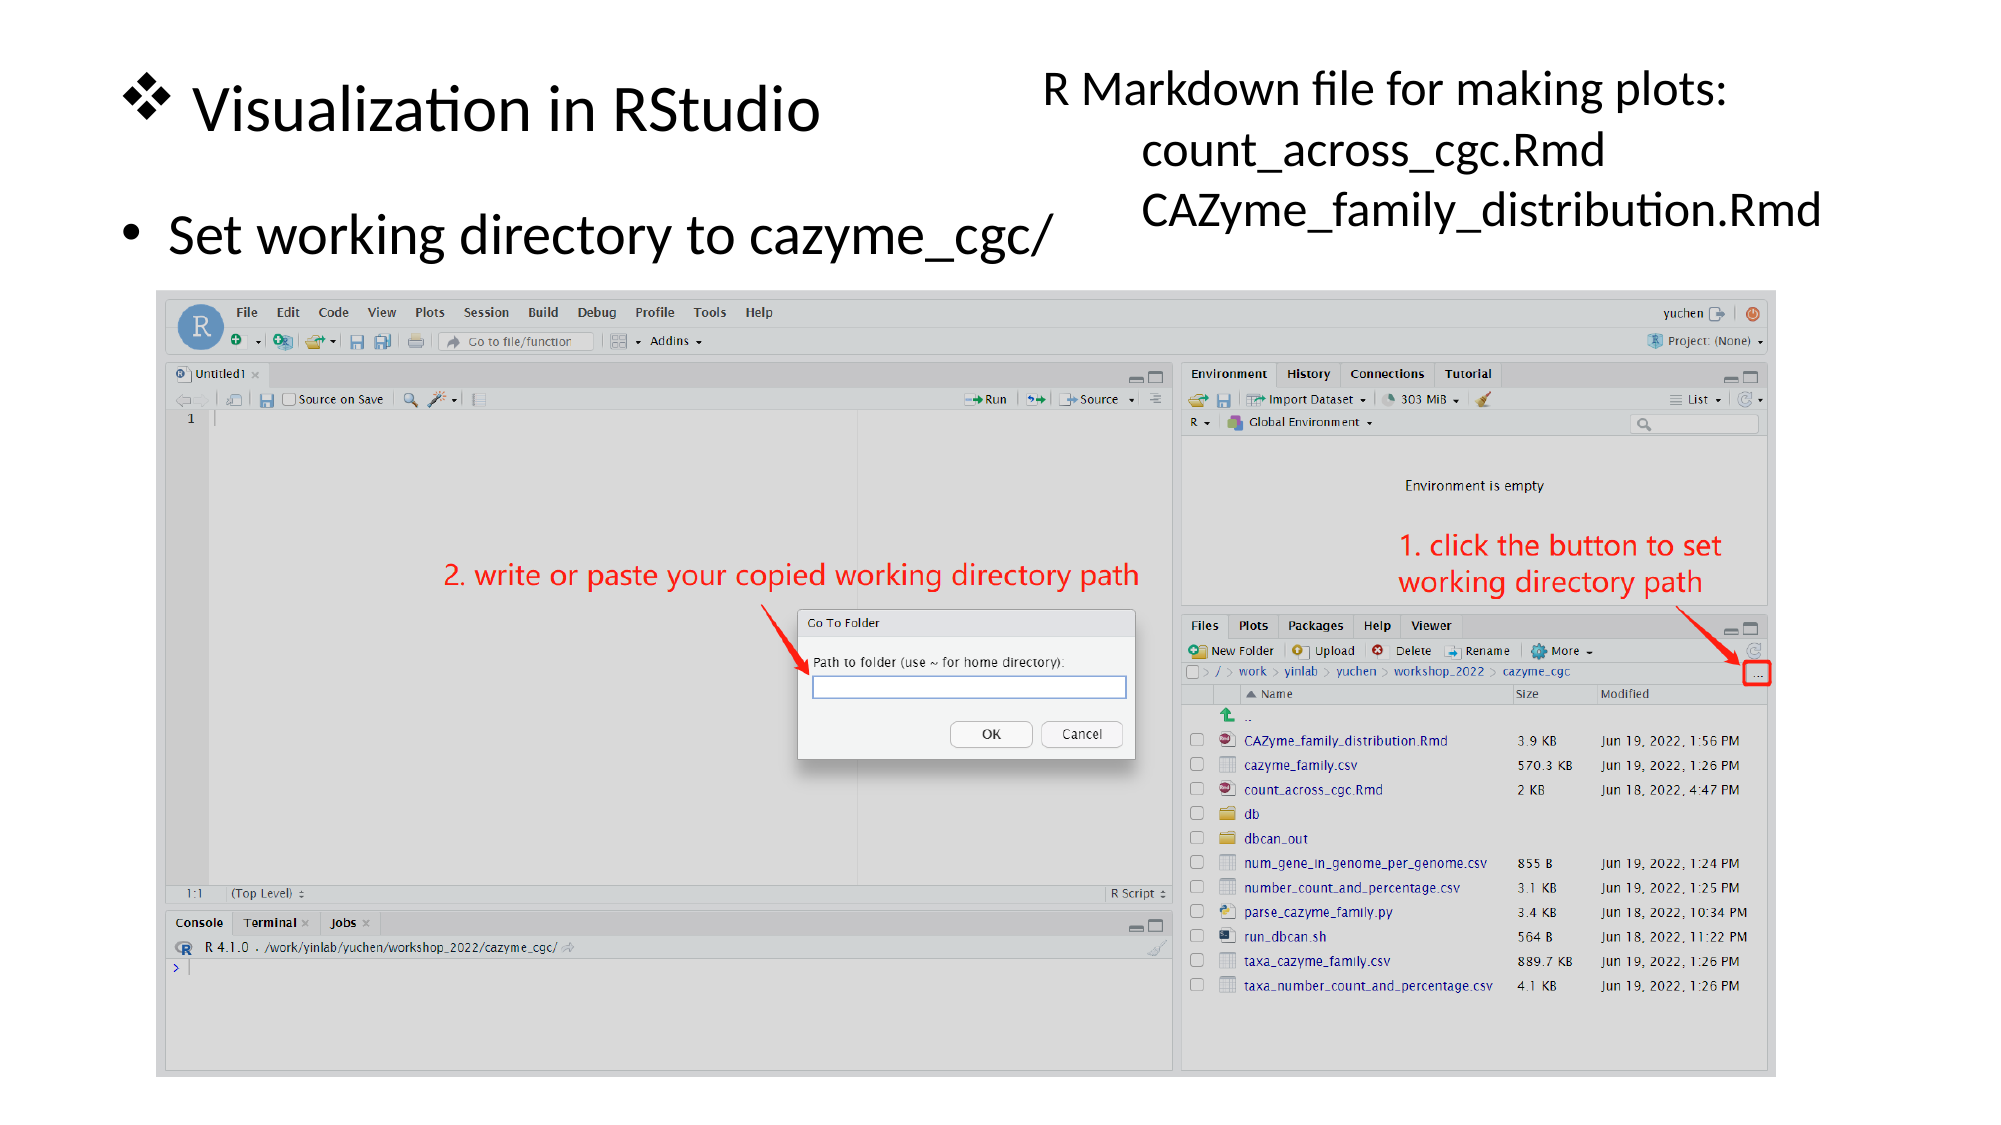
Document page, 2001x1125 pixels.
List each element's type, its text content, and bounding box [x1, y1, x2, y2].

picture [156, 290, 1776, 1077]
text_box Set working directory to cazyme_cgc/ [106, 188, 1191, 274]
text_box R Markdown file for making plots: [1027, 48, 1890, 124]
text_box Visualization in RStudio [102, 56, 875, 152]
text_box count_across_cgc.Rmd CAZyme_family_distribution.Rmd [1126, 124, 1879, 244]
